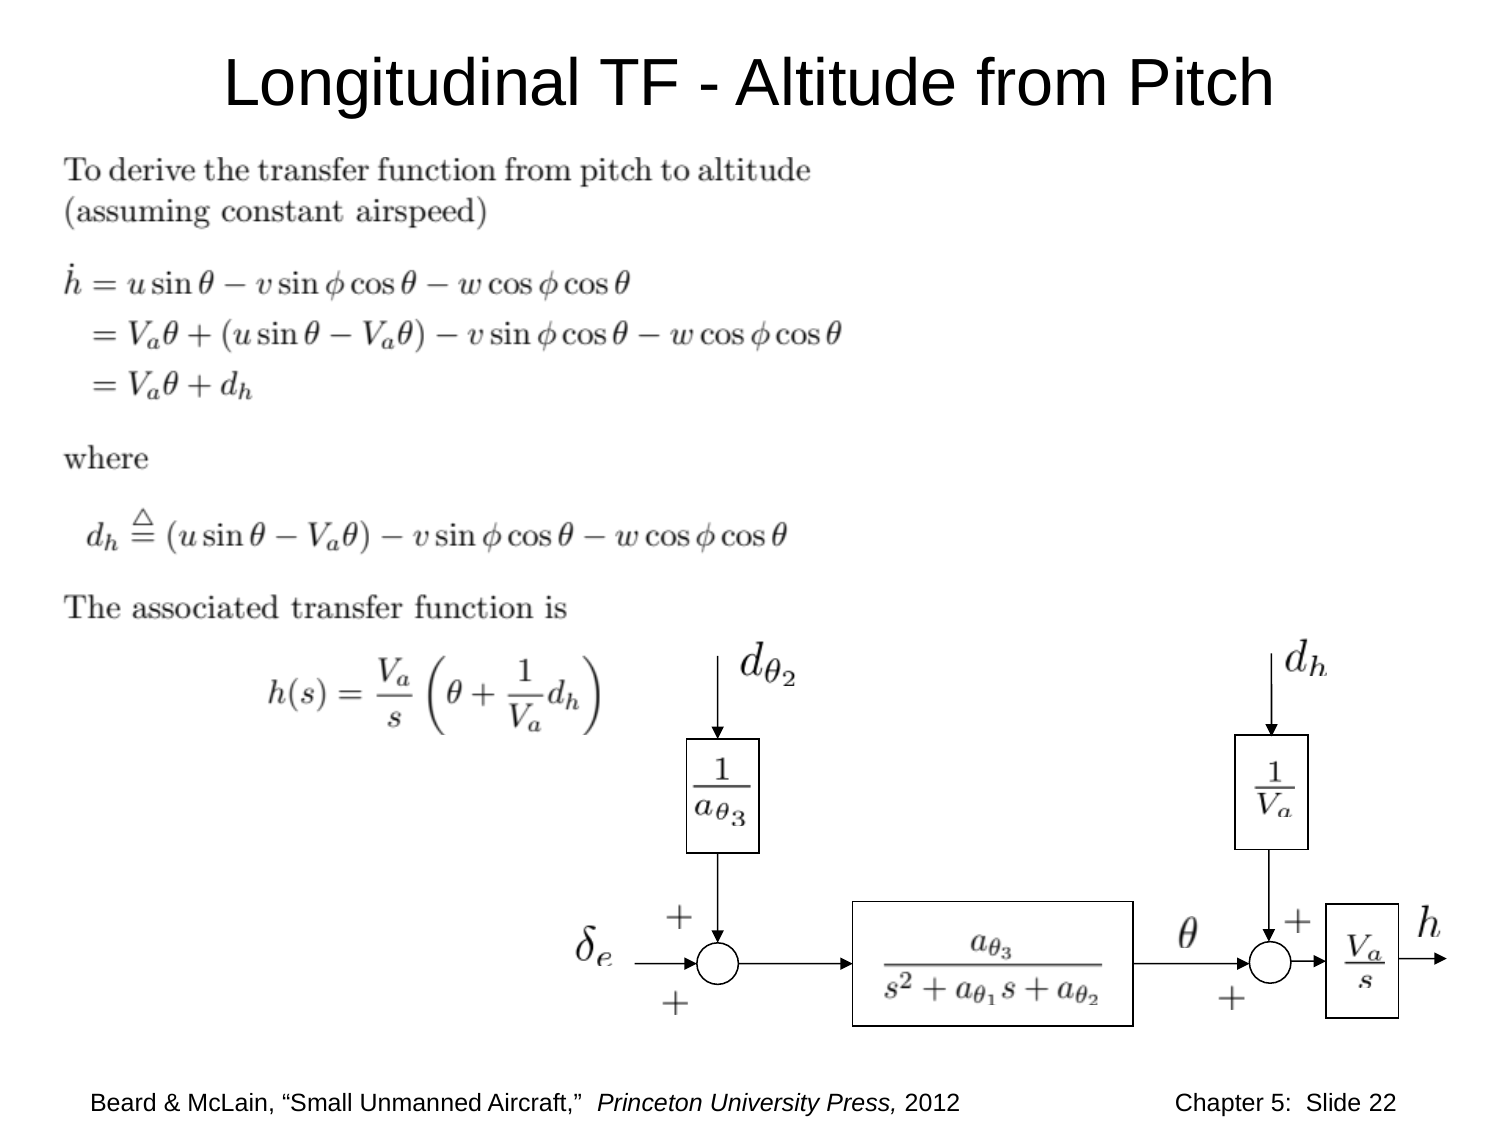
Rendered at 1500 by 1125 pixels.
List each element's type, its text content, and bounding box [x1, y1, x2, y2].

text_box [572, 637, 1447, 1027]
title Longitudinal TF - Altitude from Pitch [74, 20, 1426, 138]
picture [0, 157, 903, 736]
